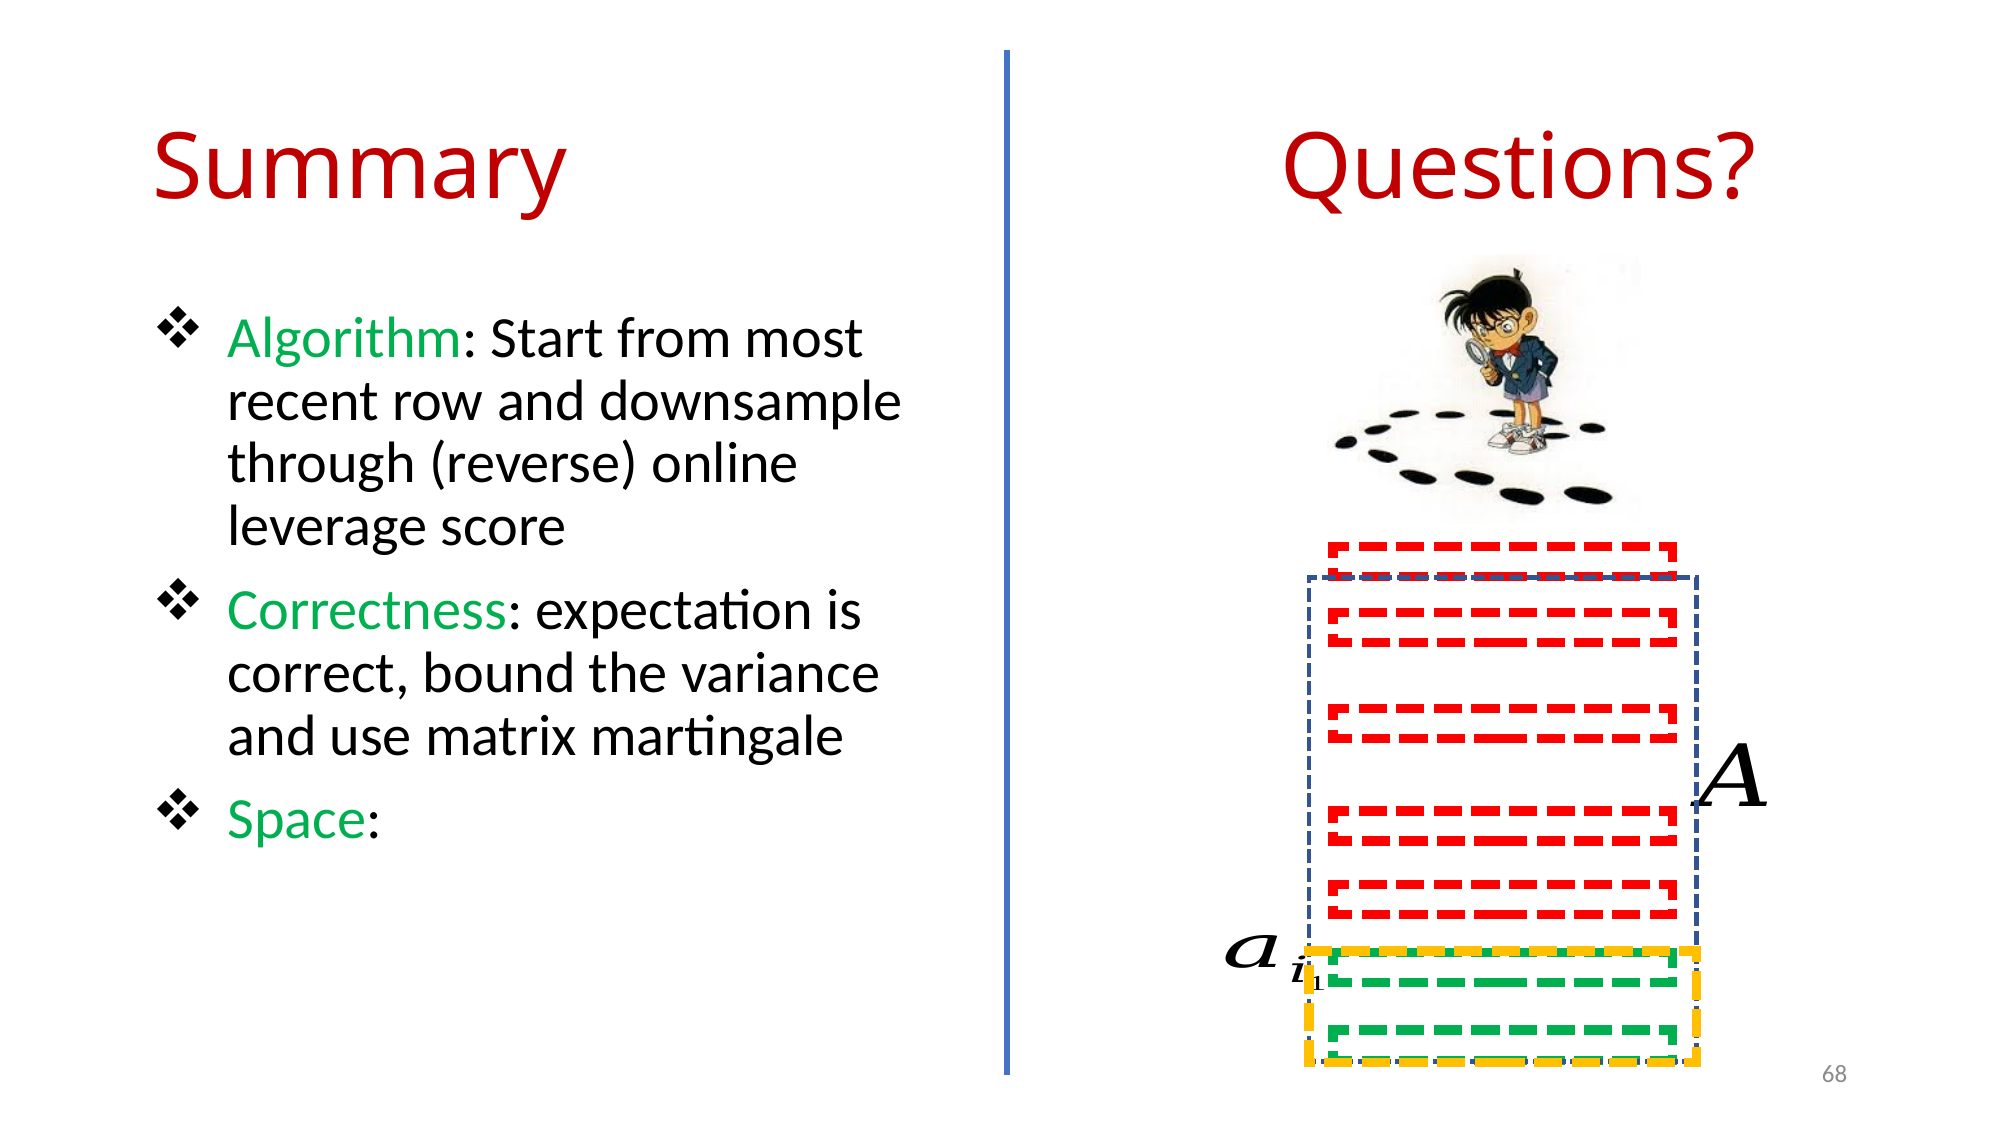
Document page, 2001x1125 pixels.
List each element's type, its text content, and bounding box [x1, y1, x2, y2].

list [1327, 254, 1641, 524]
slide_number 68 [1412, 1042, 1863, 1103]
text_box Summary [137, 59, 783, 278]
text_box [1308, 950, 1698, 1064]
title Questions? [1264, 59, 1863, 278]
text_box [1332, 545, 1673, 577]
text_box [1308, 577, 1698, 950]
